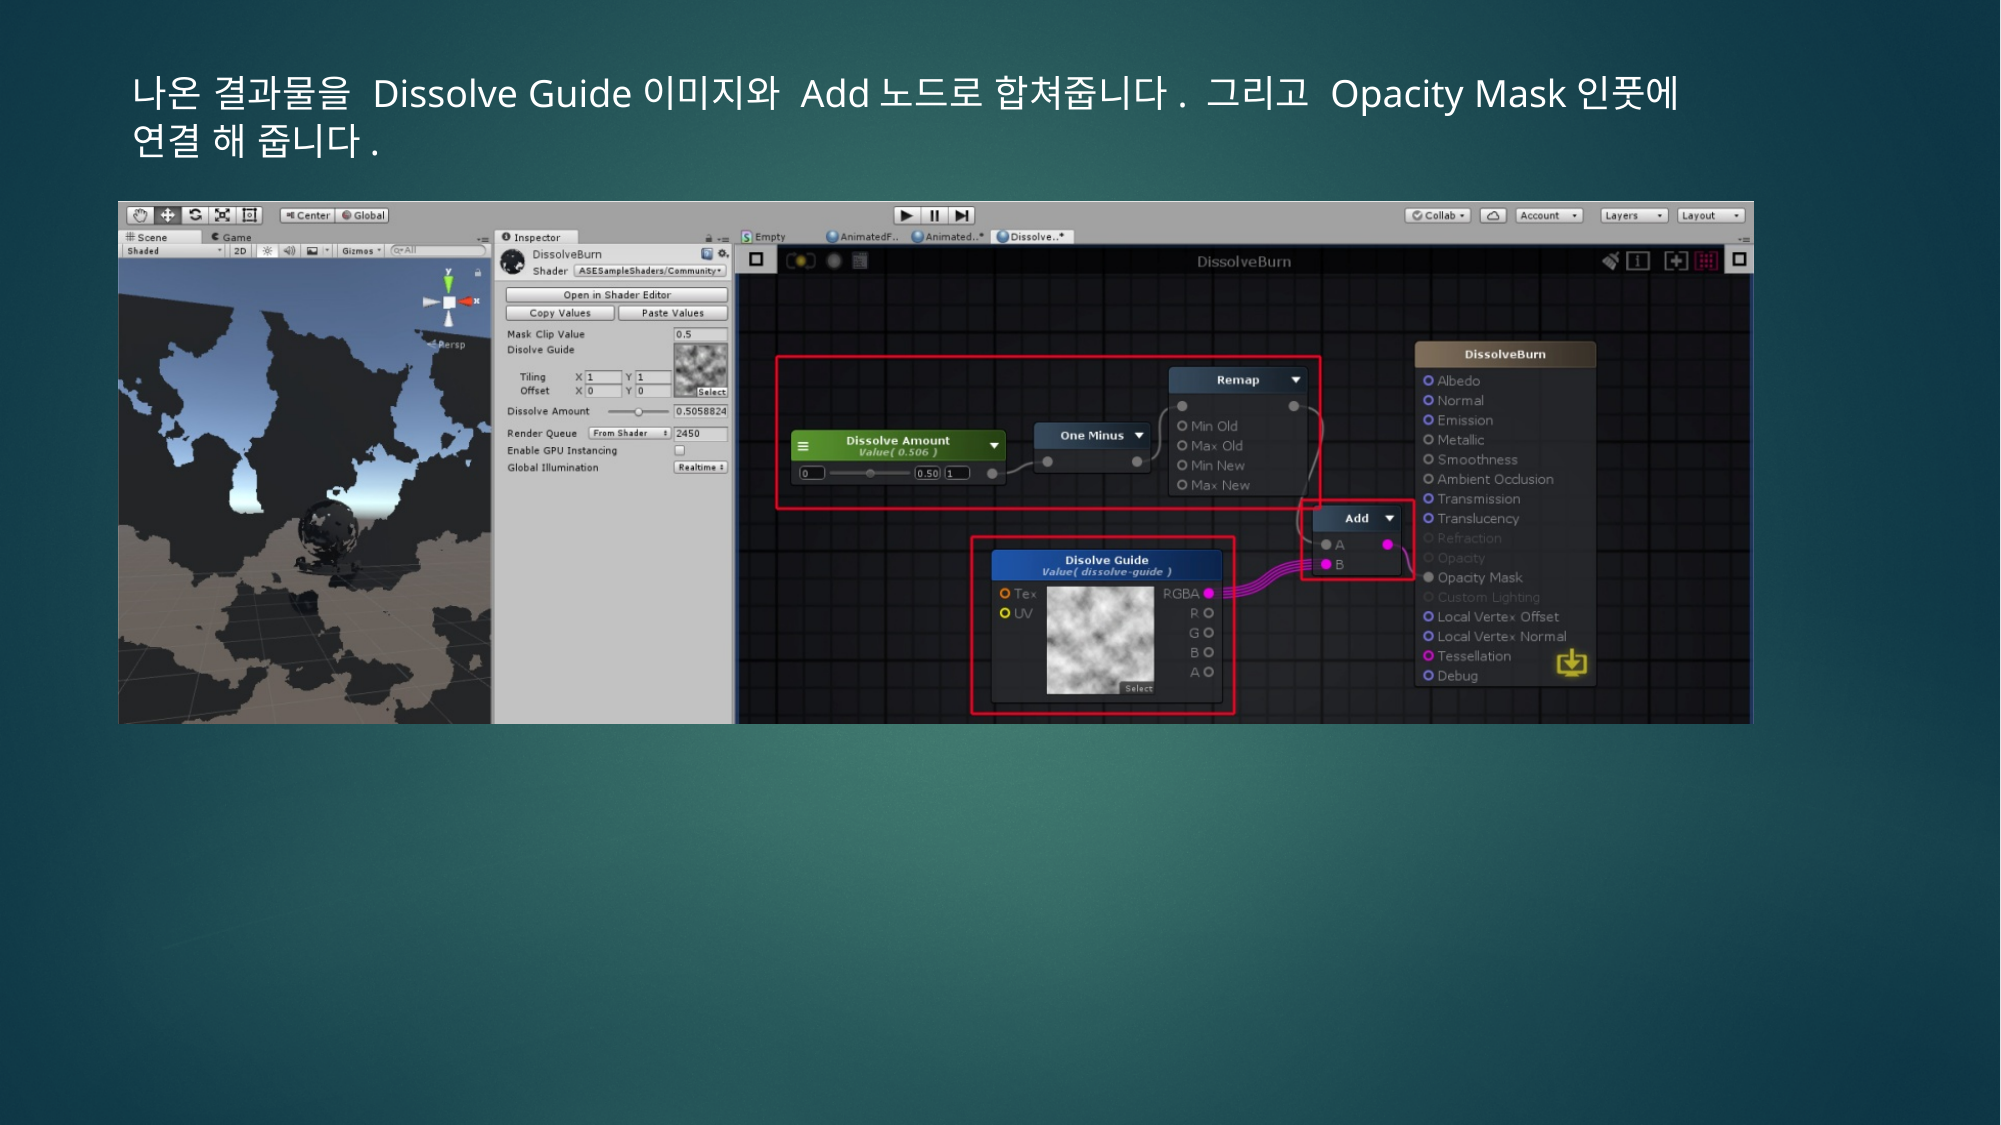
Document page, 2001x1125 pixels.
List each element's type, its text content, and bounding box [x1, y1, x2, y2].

text_box 나온 결과물을 Dissolve Guide이미지와 Add노드로 합쳐줍니다. 그리고 Opacity Mask인풋에 연결 해 줍니다. [118, 58, 1696, 170]
picture [117, 201, 1754, 724]
